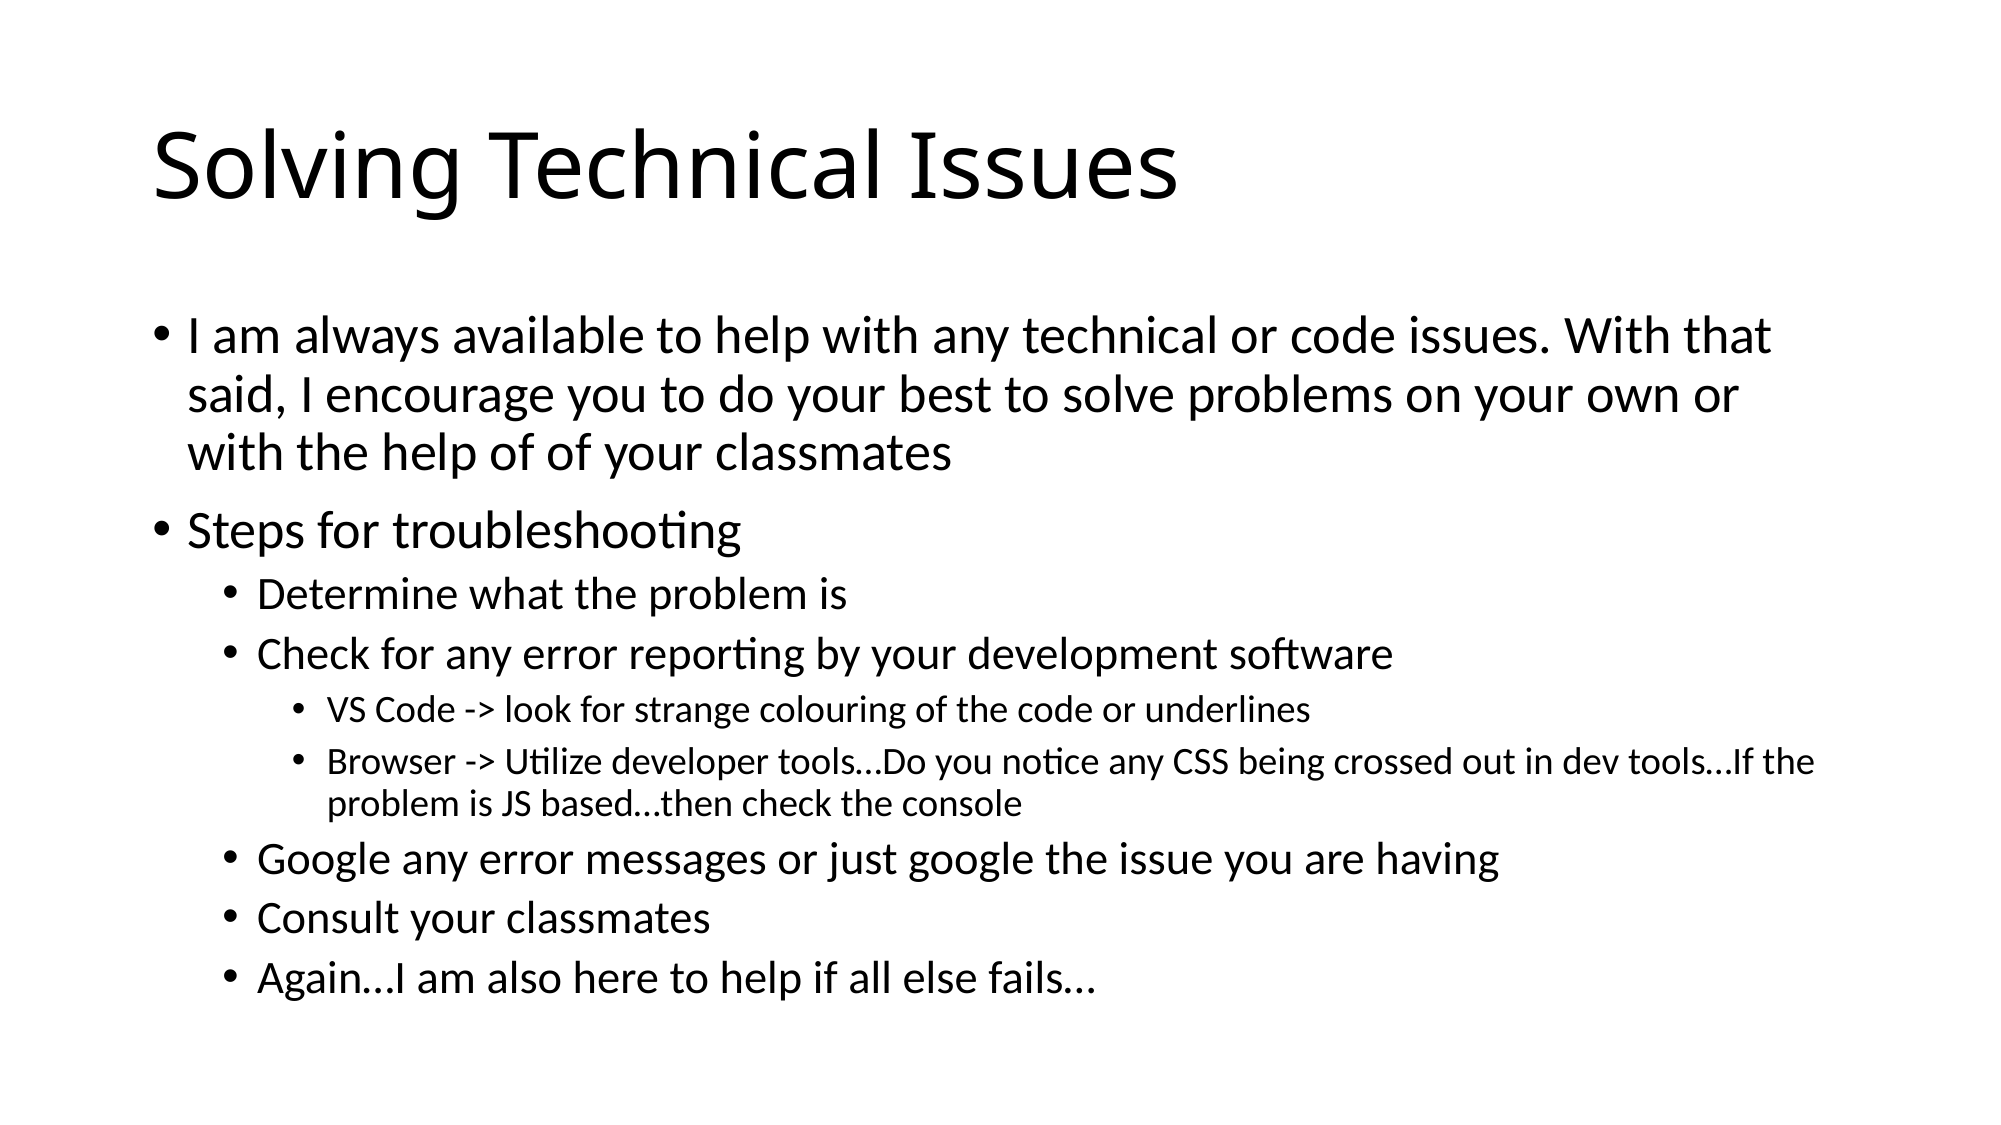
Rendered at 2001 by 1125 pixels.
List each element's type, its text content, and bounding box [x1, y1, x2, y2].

title Solving Technical Issues [137, 59, 1863, 278]
list I am always available to help with any technical or code issues. With that said, I encourage you to do your best to solve problems on your own or with the help of of your classmates Steps for troubleshooting Determine what the problem is Check for any error reporting by your development software VS Code -> look for strange colouring of the code or underlines Browser -> Utilize developer tools…Do you notice any CSS being crossed out in dev tools…If the problem is JS based…then check the console Google any error messages or just google the issue you are having Consult your classmates Again…I am also here to help if all else fails… [137, 299, 1863, 1014]
